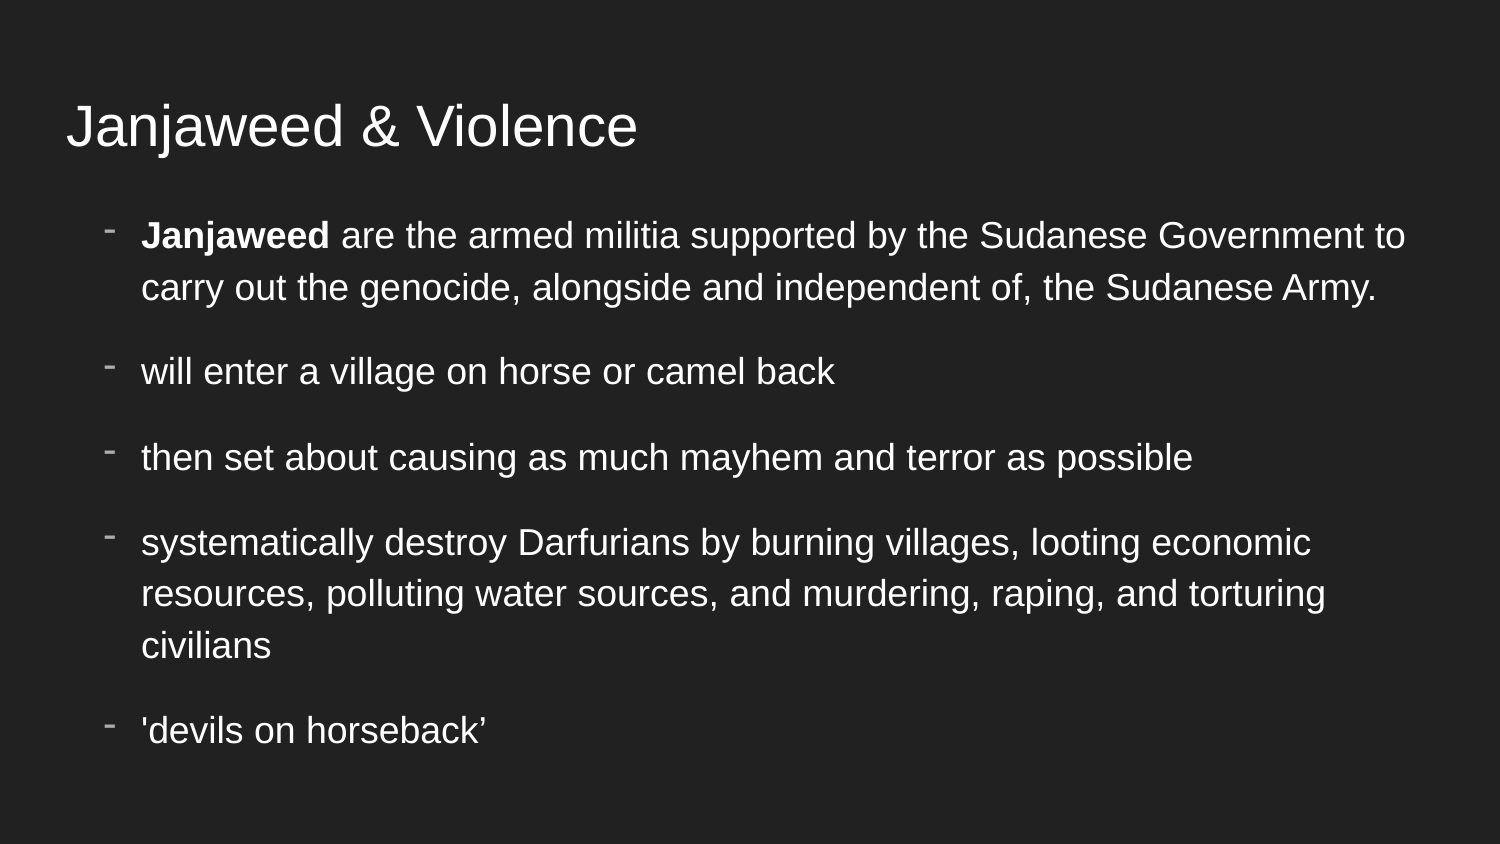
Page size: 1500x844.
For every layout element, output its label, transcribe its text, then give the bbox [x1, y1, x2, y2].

list Janjaweed are the armed militia supported by the Sudanese Government to carry out the genocide, alongside and independent of, the Sudanese Army. will enter a village on horse or camel back then set about causing as much mayhem and terror as possible systematically destroy Darfurians by burning villages, looting economic resources, polluting water sources, and murdering, raping, and torturing civilians 'devils on horseback’ [51, 189, 1449, 750]
title Janjaweed & Violence [51, 72, 1449, 167]
